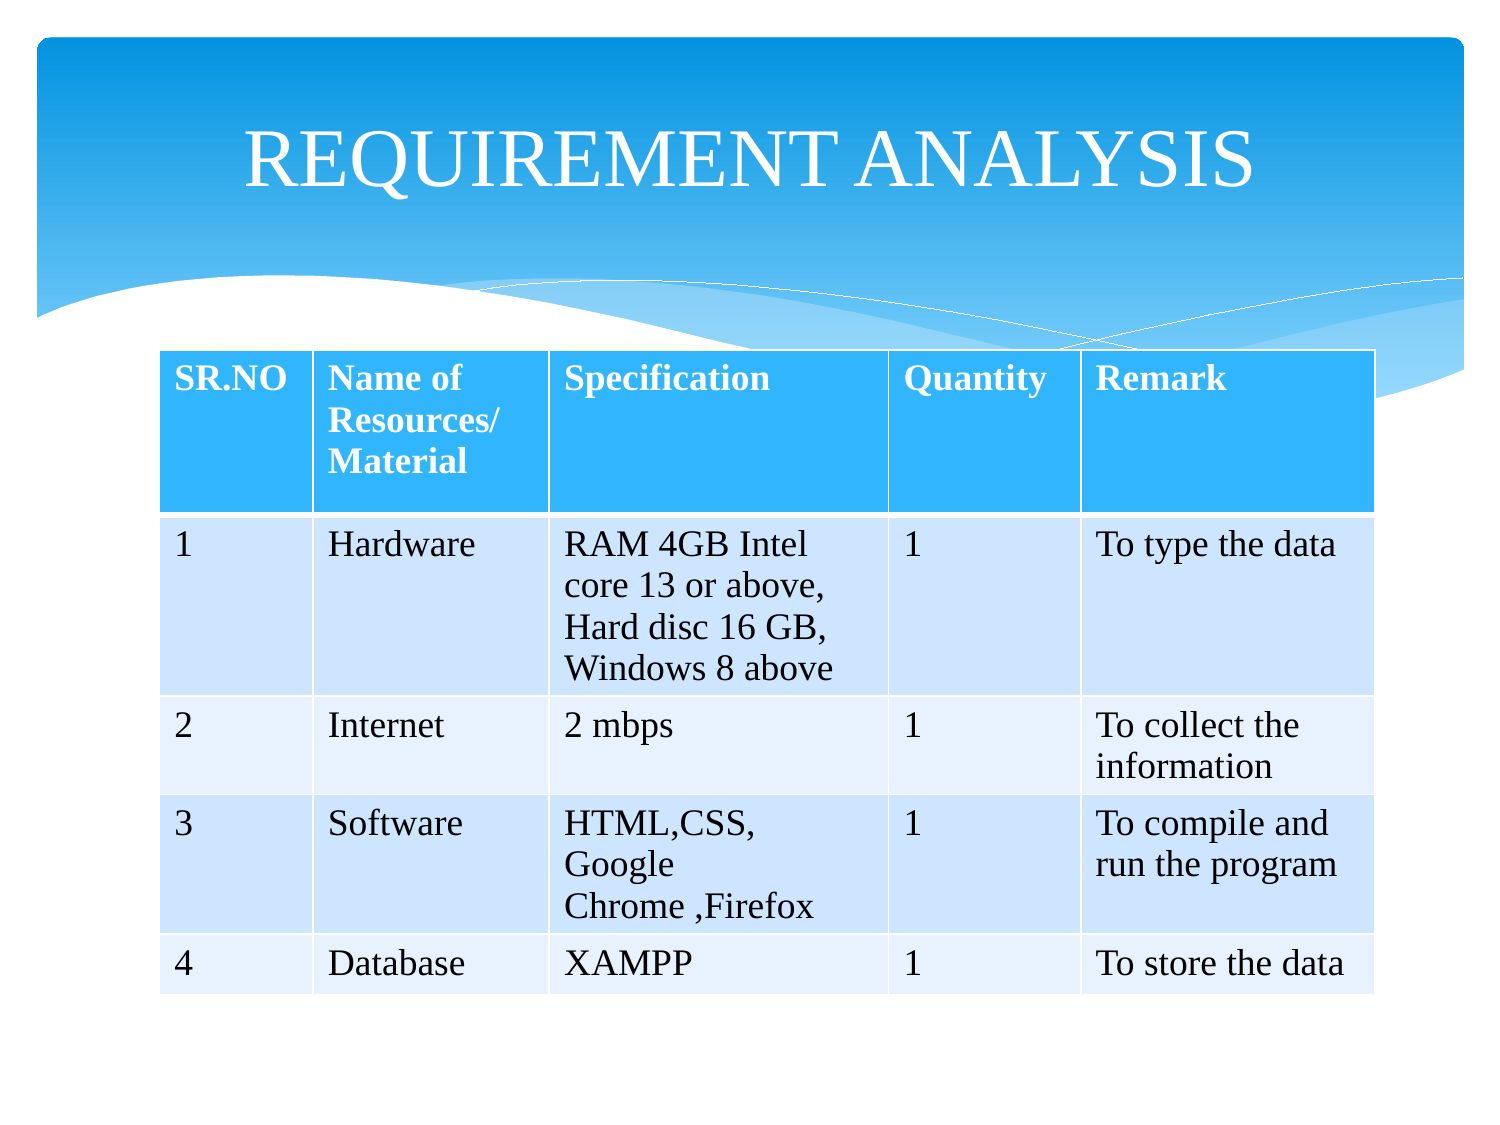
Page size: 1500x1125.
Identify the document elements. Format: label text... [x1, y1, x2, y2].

table_cell Hardware [314, 518, 548, 695]
table_cell Internet [314, 697, 548, 794]
table_cell 1 [889, 697, 1080, 794]
table_cell XAMPP [550, 935, 888, 994]
table_header Quantity [889, 351, 1080, 512]
table_cell 1 [889, 935, 1080, 994]
table_cell 1 [889, 518, 1080, 695]
table_header Specification [550, 351, 888, 512]
table_cell 1 [889, 795, 1080, 933]
table_cell 2 [160, 697, 312, 794]
title REQUIREMENT ANALYSIS [75, 55, 1425, 261]
table_header SR.NO [160, 351, 312, 512]
table_cell To store the data [1082, 935, 1374, 994]
table_header Remark [1082, 351, 1374, 512]
table_cell 1 [160, 518, 312, 695]
table_cell 4 [160, 935, 312, 994]
table_cell 2 mbps [550, 697, 888, 794]
table_cell RAM 4GB Intel core 13 or above, Hard disc 16 GB, Windows 8 above [550, 518, 888, 695]
table_cell To collect the information [1082, 697, 1374, 794]
table_cell To compile and run the program [1082, 795, 1374, 933]
table_cell To type the data [1082, 518, 1374, 695]
table_cell 3 [160, 795, 312, 933]
table_header Name of Resources/ Material [314, 351, 548, 512]
table_cell HTML,CSS, Google Chrome ,Firefox [550, 795, 888, 933]
table_cell Software [314, 795, 548, 933]
table_cell Database [314, 935, 548, 994]
